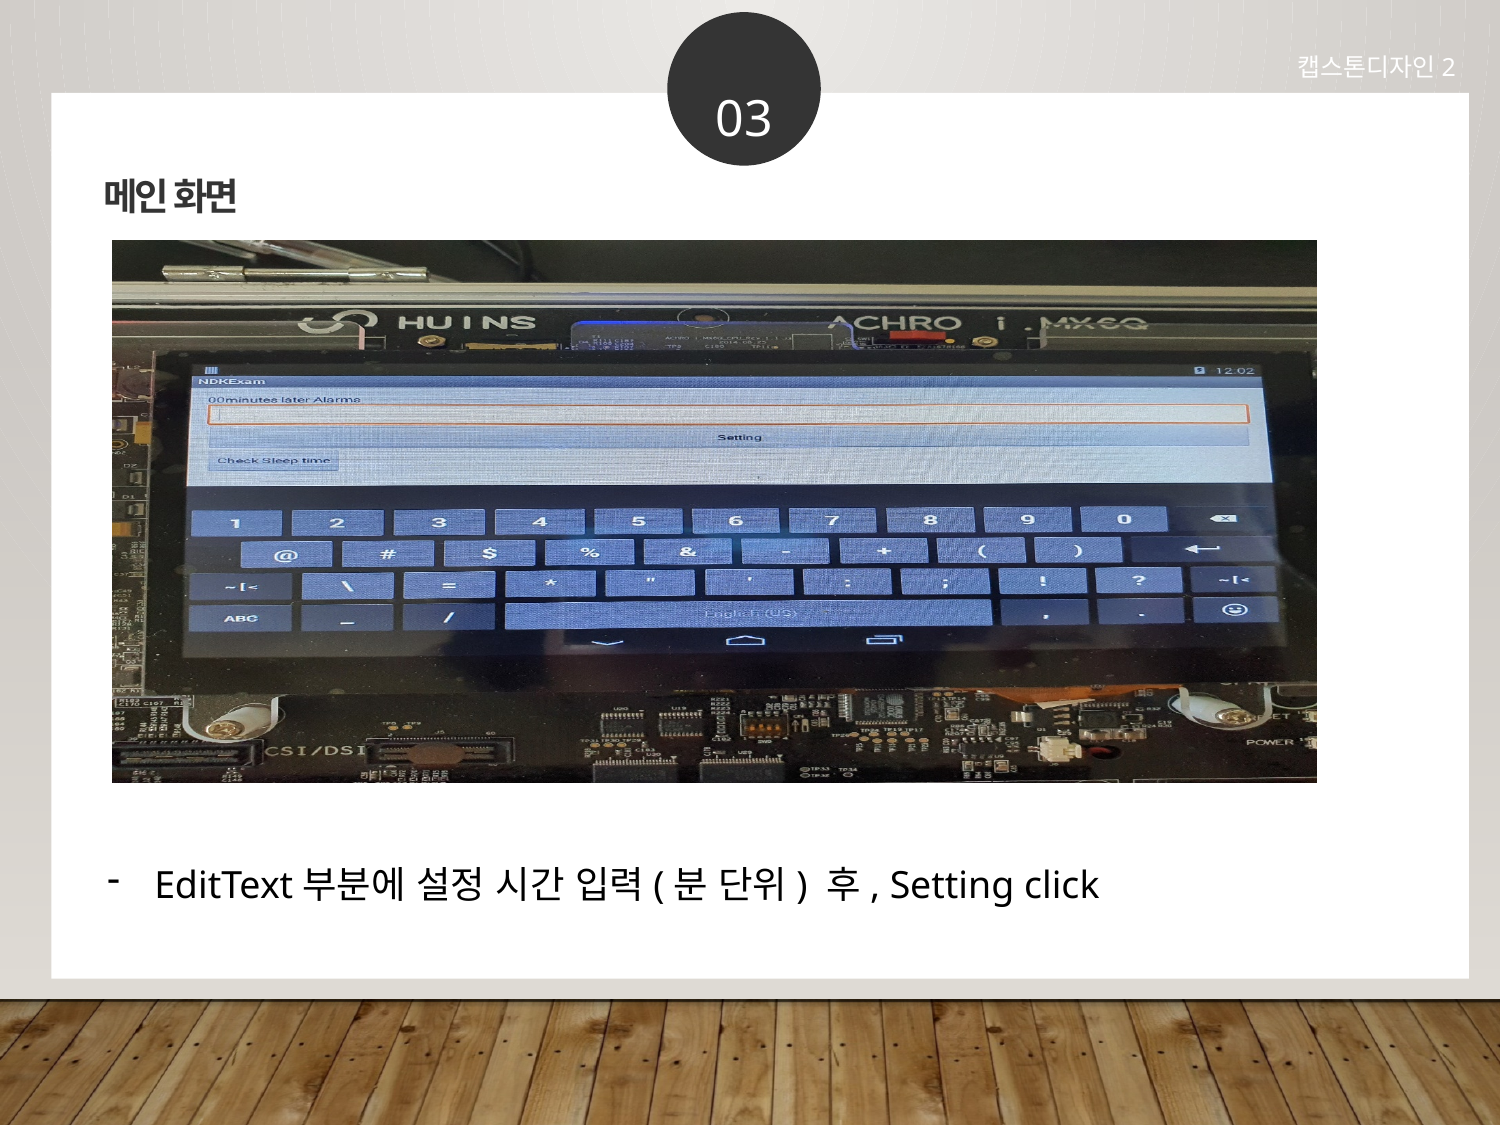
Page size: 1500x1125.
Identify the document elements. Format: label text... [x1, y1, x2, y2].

text_box 캡스톤디자인2 [879, 44, 1471, 90]
text_box [700, 154, 788, 165]
text_box [50, 92, 1470, 980]
text_box [666, 10, 822, 78]
text_box EditText부분에 설정 시간 입력(분 단위) 후, Setting click [92, 853, 1428, 914]
text_box 03 [655, 78, 833, 154]
picture [0, 999, 1500, 1125]
picture [111, 240, 1318, 783]
text_box 메인 화면 [88, 165, 1199, 226]
